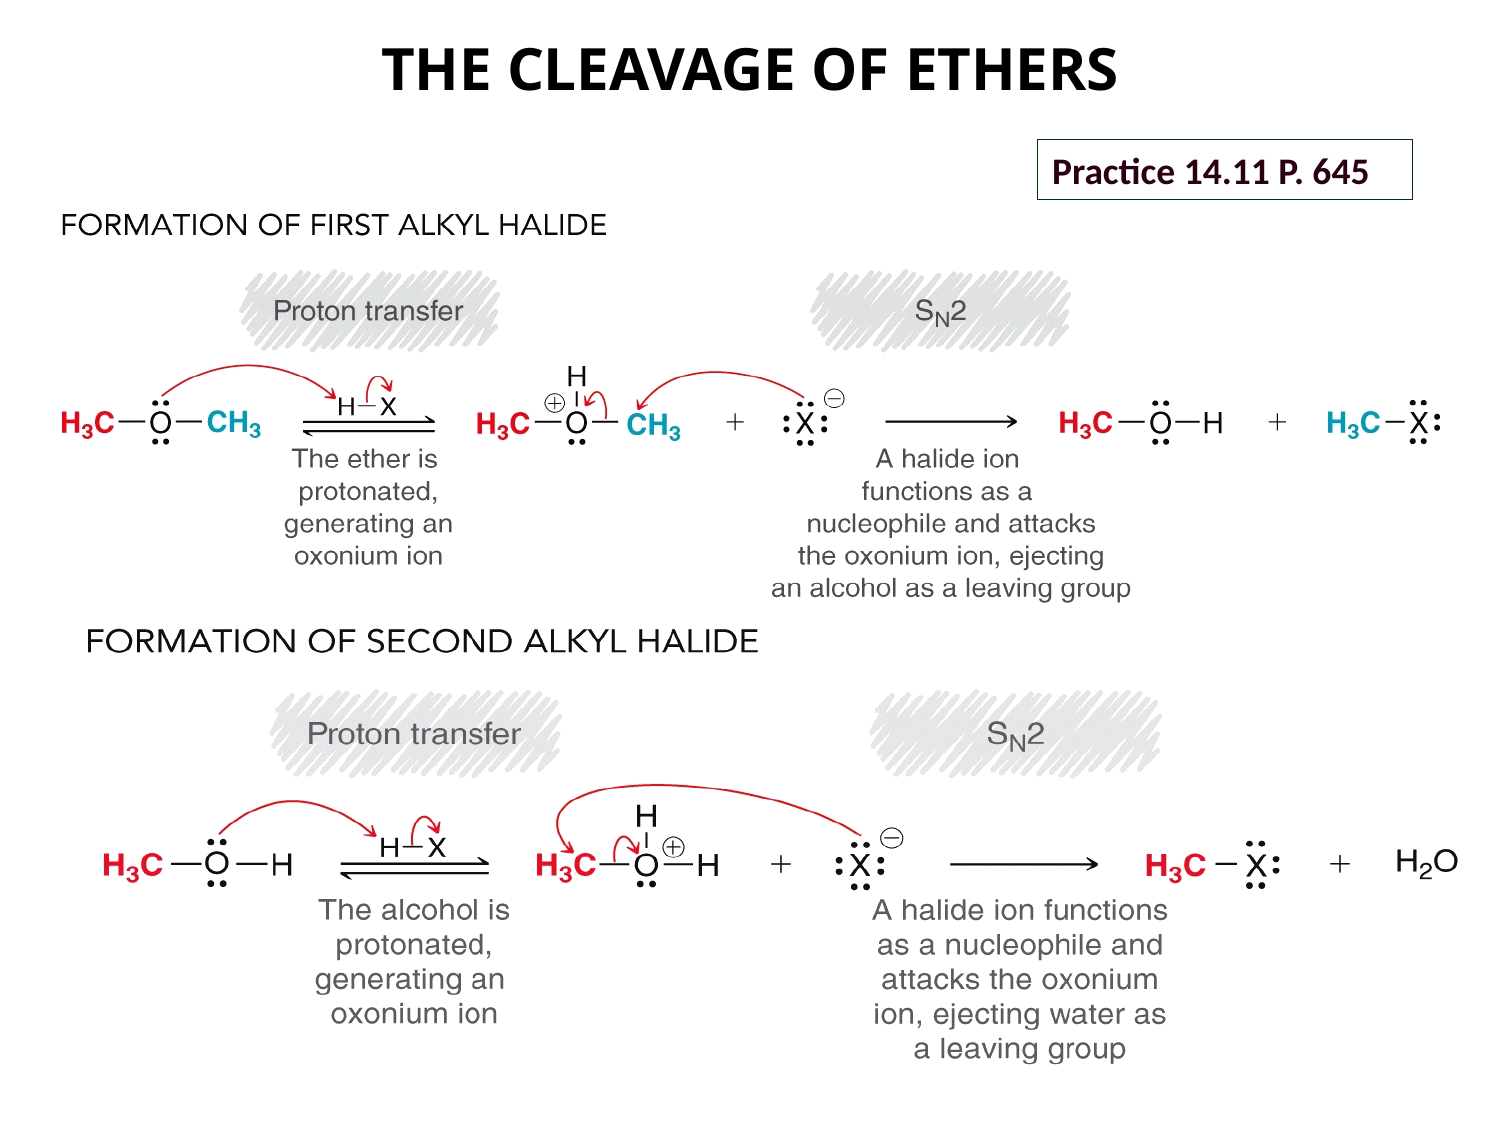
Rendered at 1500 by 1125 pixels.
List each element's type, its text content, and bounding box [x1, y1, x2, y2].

picture [74, 615, 1468, 1076]
text_box Practice 14.11 P. 645 [1037, 139, 1413, 198]
picture [49, 199, 1451, 613]
text_box THE CLEAVAGE OF ETHERS [50, 24, 1450, 149]
